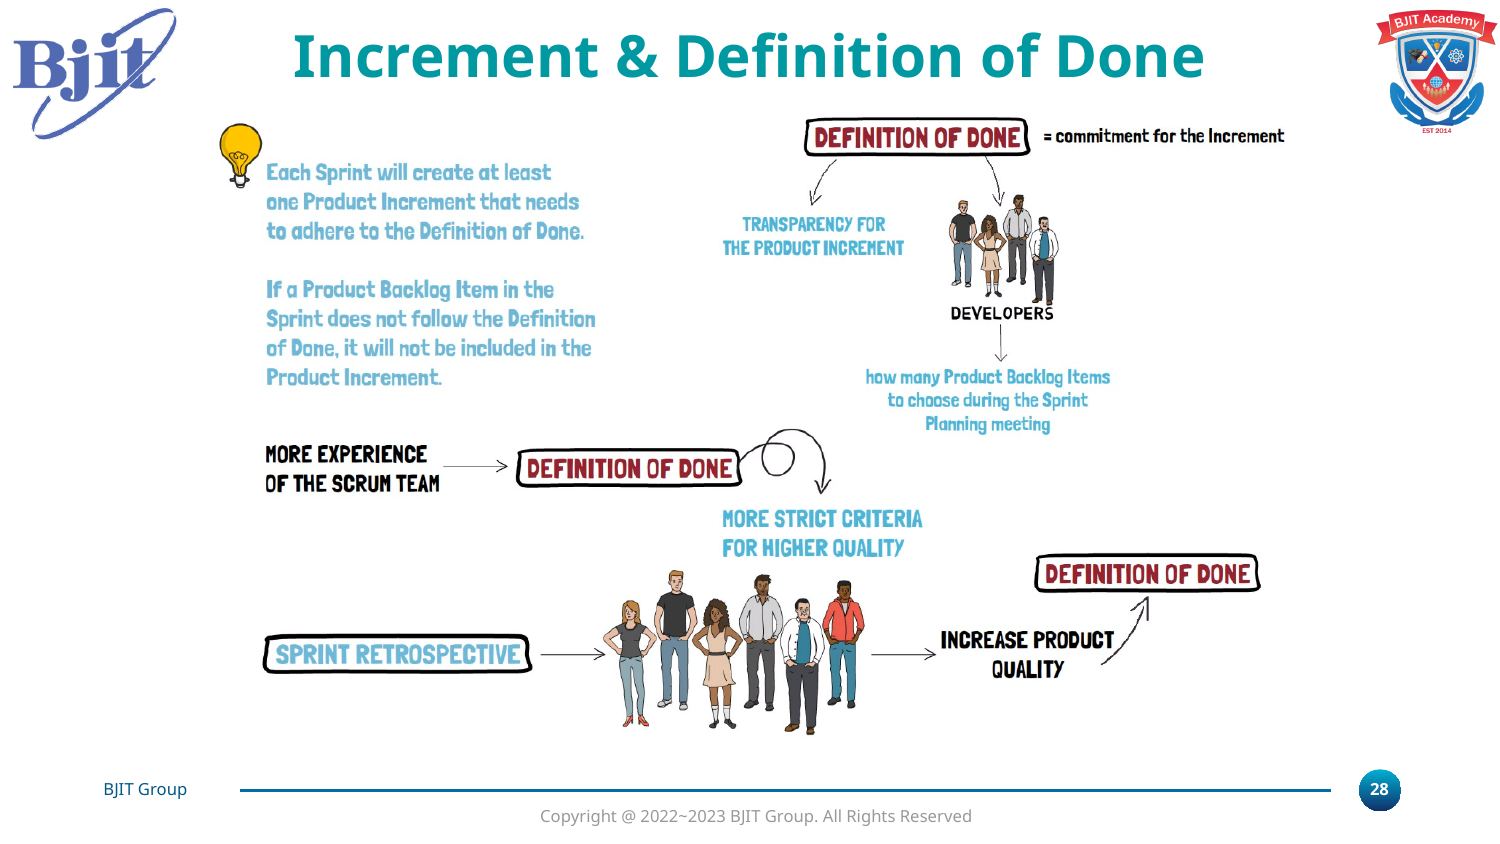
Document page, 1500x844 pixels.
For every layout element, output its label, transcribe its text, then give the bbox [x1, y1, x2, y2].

picture [124, 783, 133, 795]
text_box Increment & Definition of Done [249, 11, 1250, 97]
picture [13, 7, 177, 140]
picture [206, 104, 1294, 740]
picture [1373, 7, 1500, 136]
